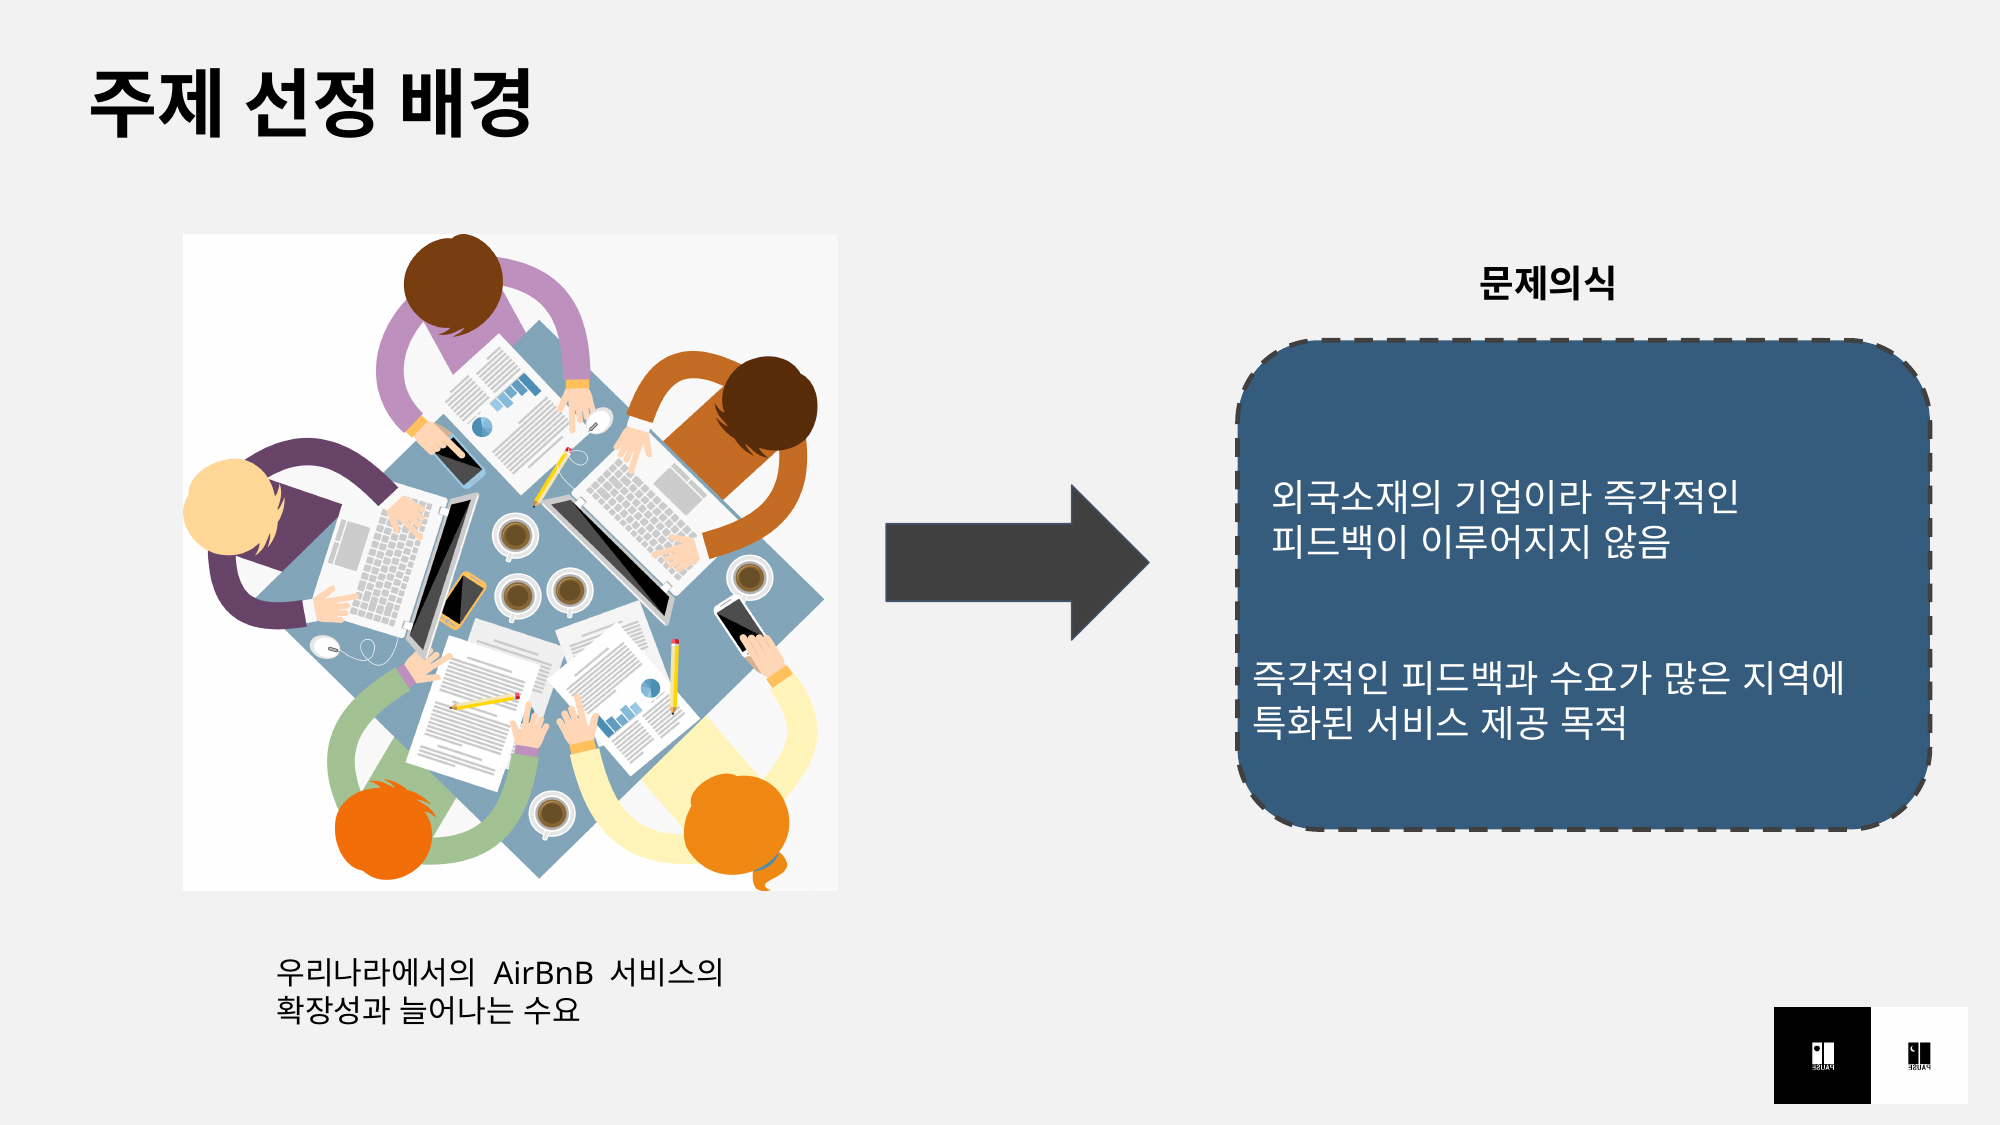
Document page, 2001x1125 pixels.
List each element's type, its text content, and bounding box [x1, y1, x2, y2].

text_box [1237, 732, 1930, 830]
text_box 주제 선정 배경 [73, 48, 707, 154]
text_box 즉각적인 피드백과 수요가 많은 지역에 특화된 서비스 제공 목적 [1237, 639, 1990, 732]
text_box 문제의식 [1464, 244, 1673, 390]
text_box 외국소재의 기업이라 즉각적인 피드백이 이루어지지 않음 [1256, 458, 1911, 546]
text_box [1237, 340, 1930, 639]
picture [183, 234, 838, 891]
text_box [886, 485, 1150, 641]
text_box 우리나라에서의 AirBnB 서비스의 확장성과 늘어나는 수요 [261, 938, 800, 1078]
picture [1774, 1007, 1968, 1105]
